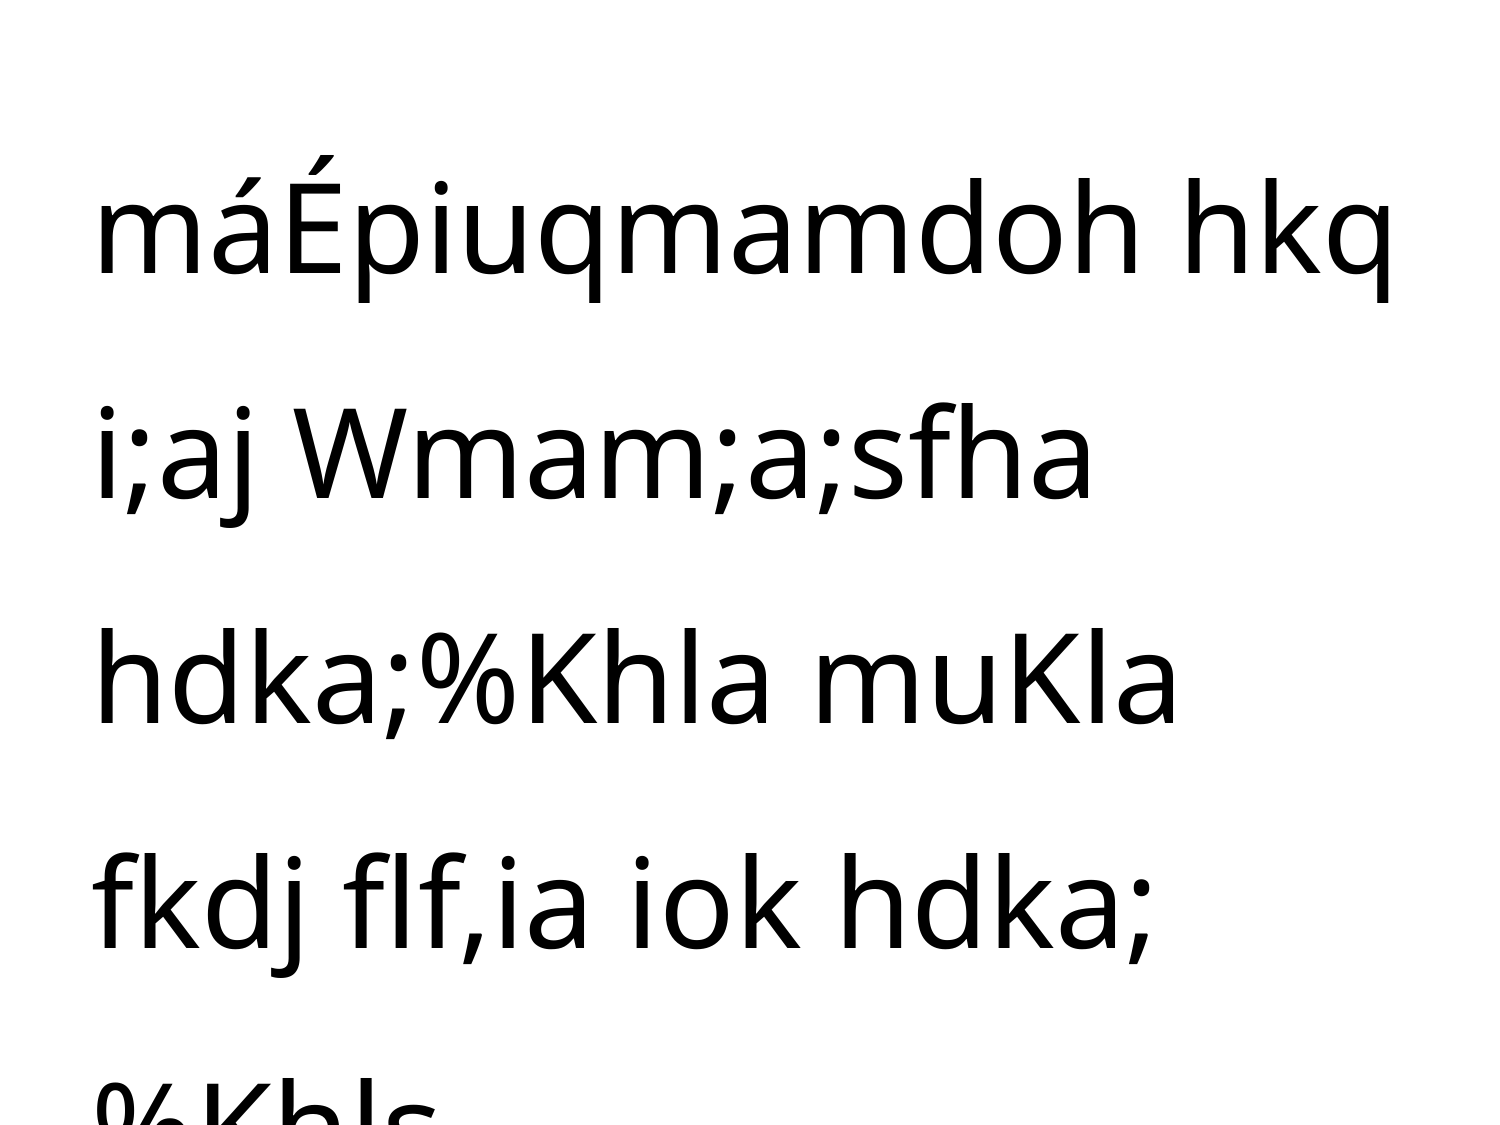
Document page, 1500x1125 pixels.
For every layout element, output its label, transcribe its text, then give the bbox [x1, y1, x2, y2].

text_box máÉpiuqmamdoh hkq i;aj Wmam;a;sfha hdka;%Khla muKla fkdj flf,ia iok hdka;%Khls [76, 66, 1445, 1125]
